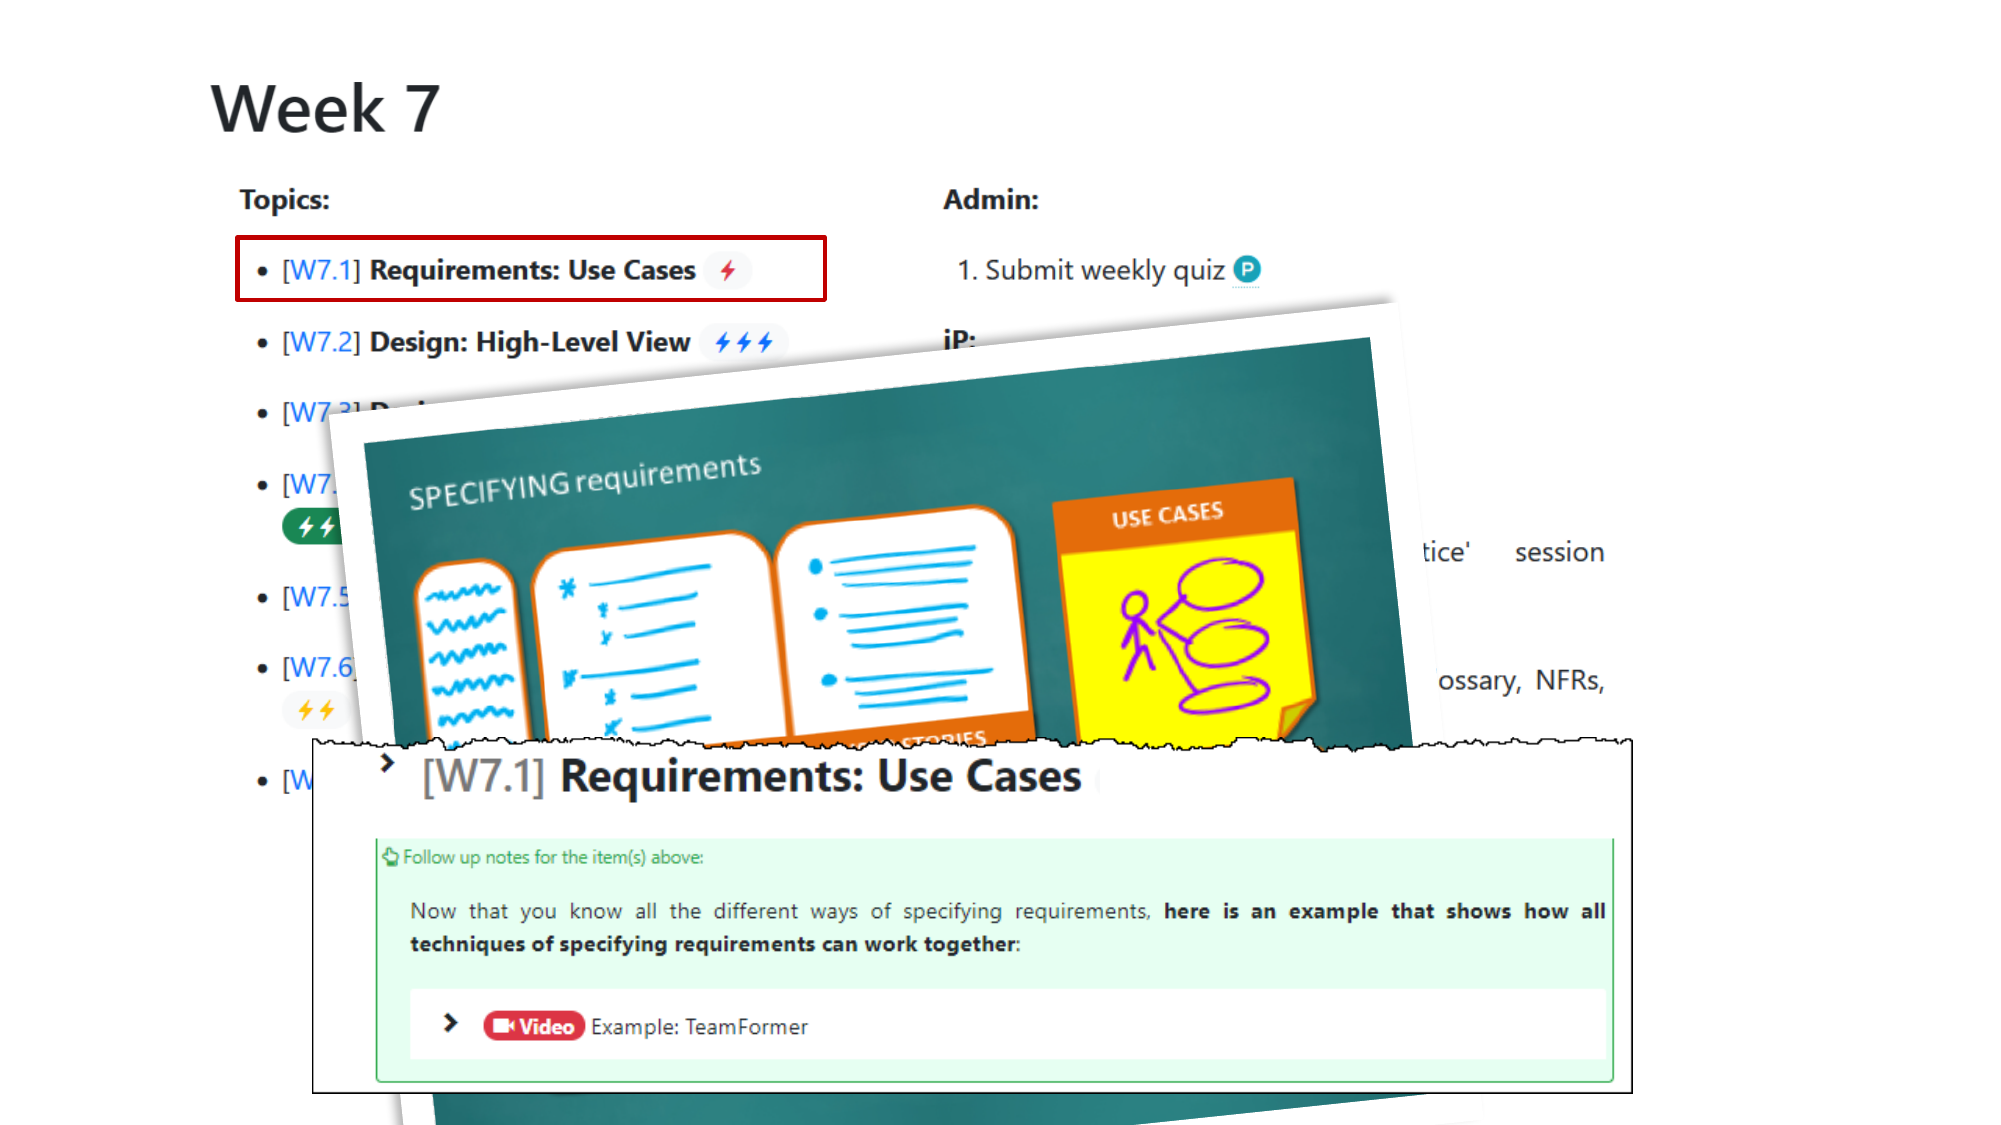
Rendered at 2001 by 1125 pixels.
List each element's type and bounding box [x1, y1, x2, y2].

text_box [235, 235, 827, 302]
picture [185, 62, 1800, 152]
text_box [312, 737, 1634, 1094]
picture [399, 1094, 1419, 1125]
picture [212, 160, 1662, 825]
